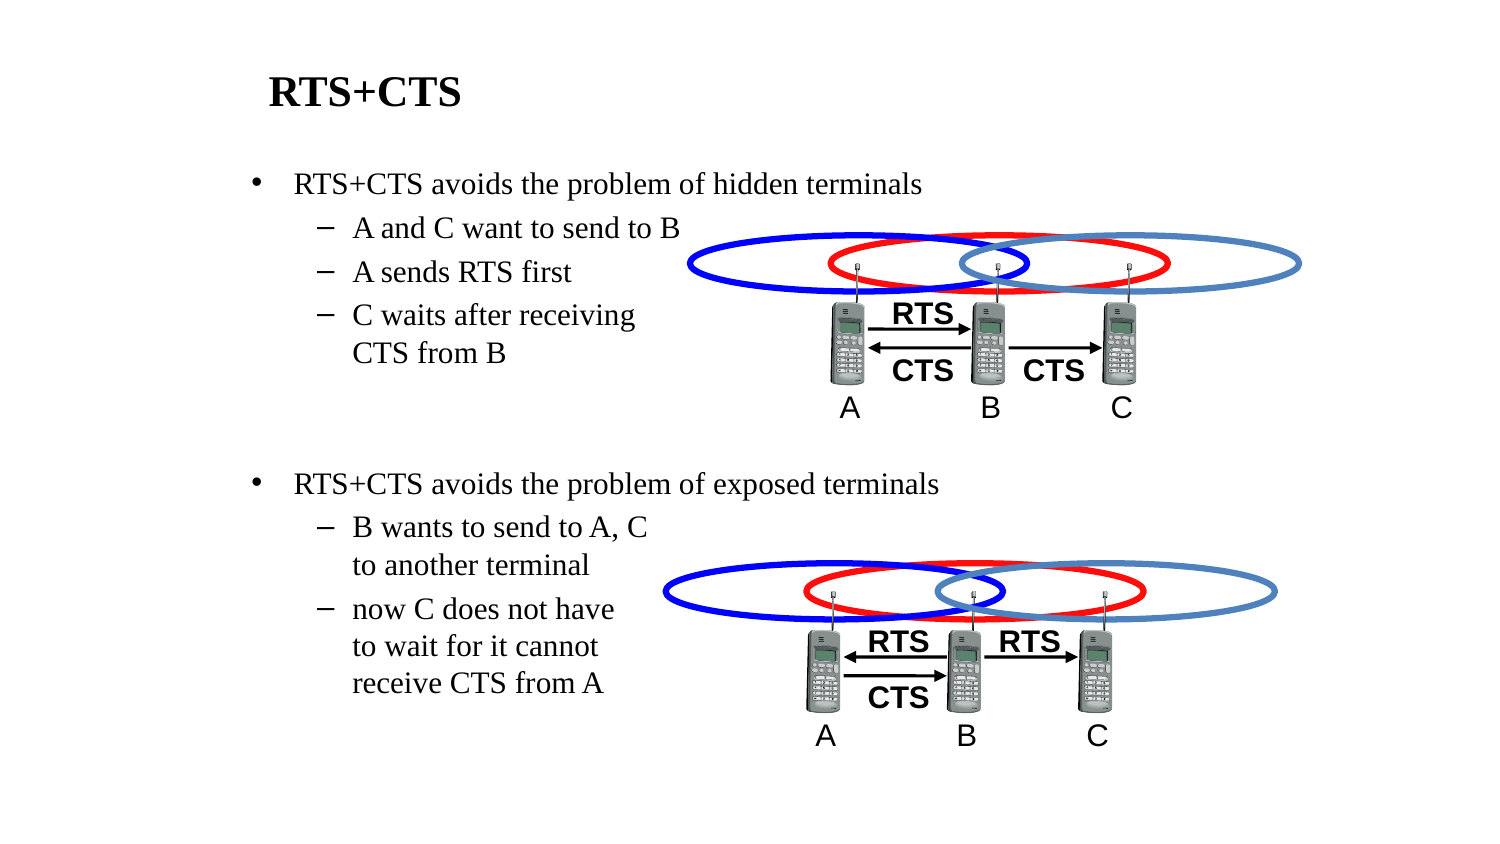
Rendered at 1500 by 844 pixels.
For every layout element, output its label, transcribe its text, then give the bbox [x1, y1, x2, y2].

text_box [665, 563, 1276, 761]
text_box RTS+CTS [253, 55, 1211, 130]
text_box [689, 235, 1300, 433]
text_box RTS+CTS avoids the problem of hidden terminals A and C want to send to B A sends RTS first C waits after receiving CTS from B RTS+CTS avoids the problem of exposed terminals B wants to send to A, C to another terminal now C does not have to wait for it cannot receive CTS from A [236, 156, 1193, 785]
